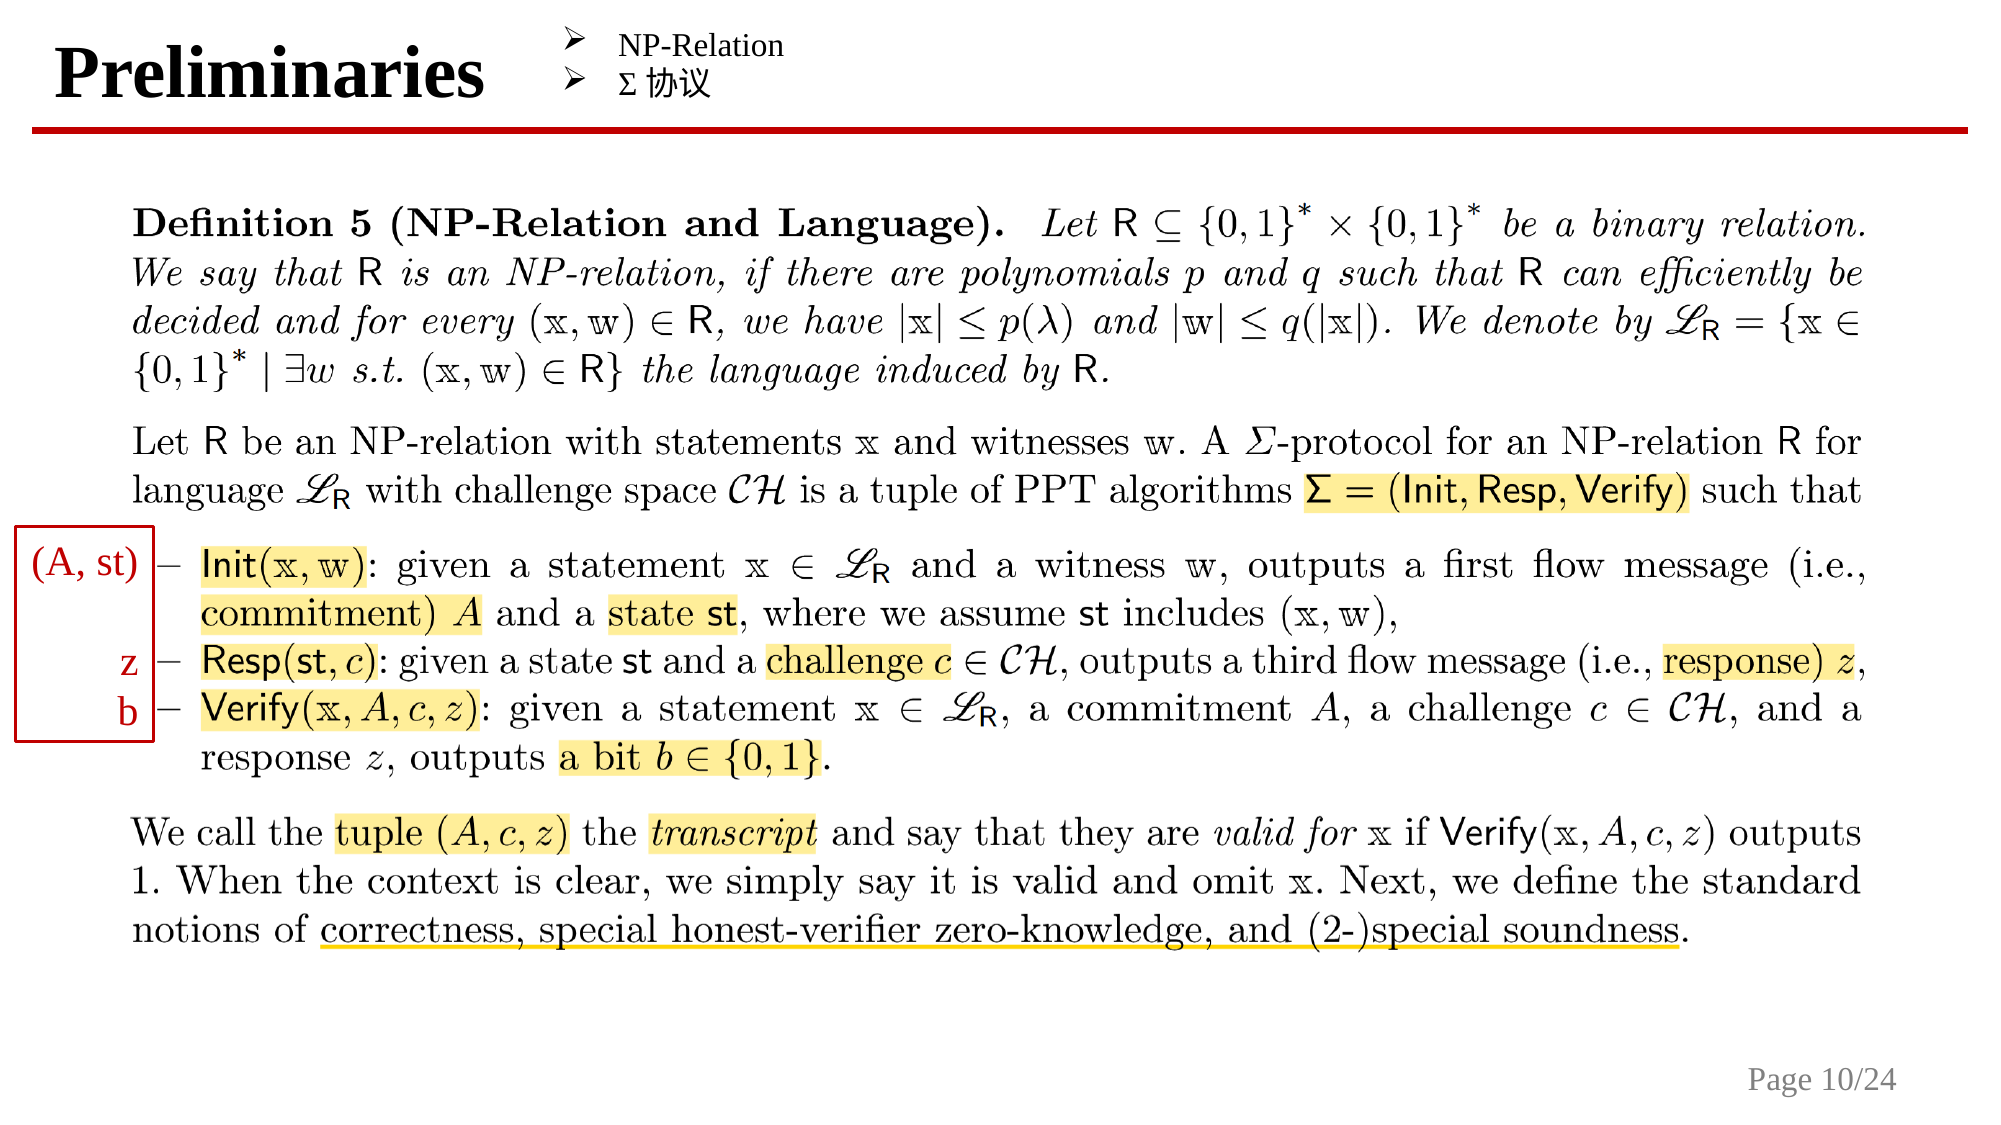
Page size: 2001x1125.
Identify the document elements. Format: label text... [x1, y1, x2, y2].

text_box Preliminaries [40, 15, 502, 121]
text_box NP-Relation Σ协议 [547, 15, 1349, 110]
picture [114, 199, 1886, 967]
text_box (A, st) z b [15, 526, 114, 742]
